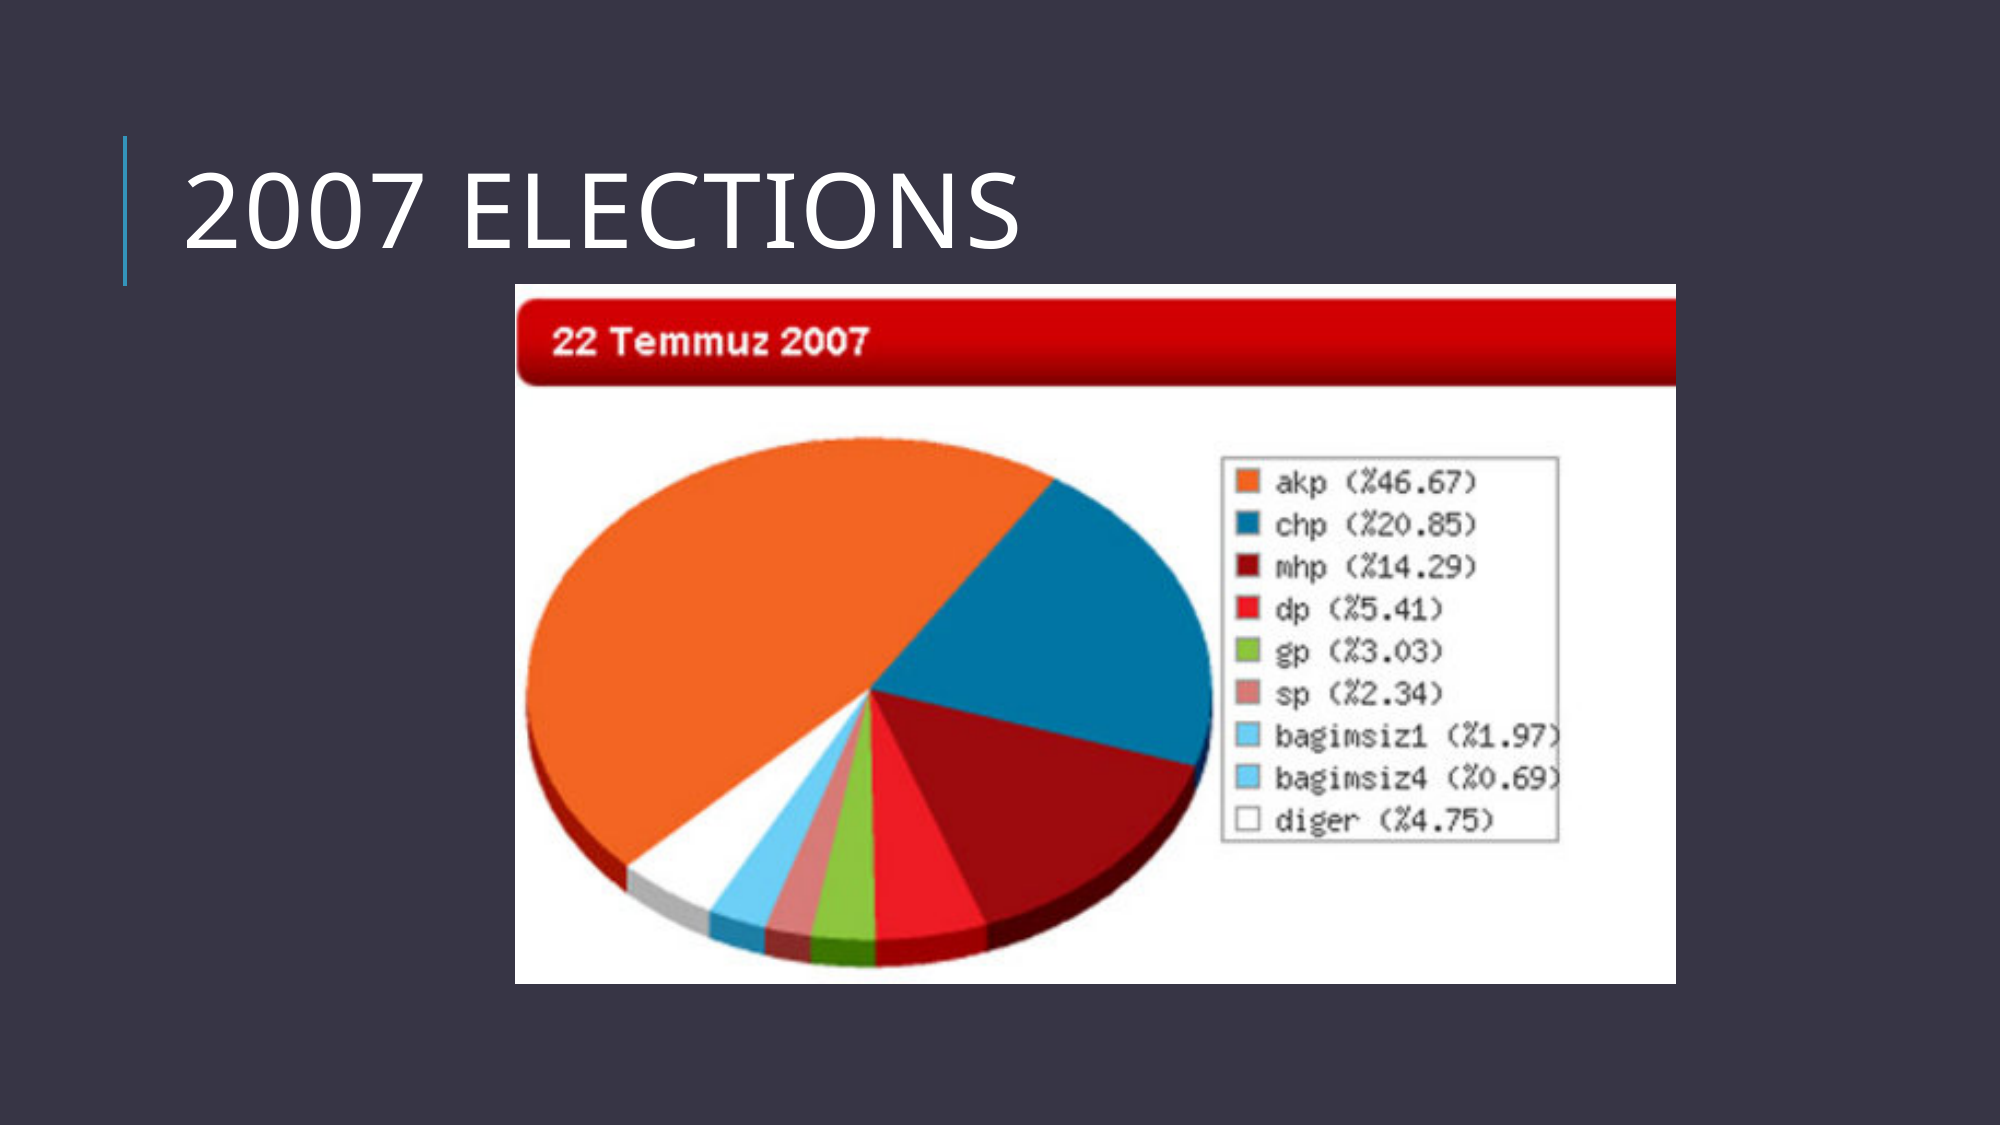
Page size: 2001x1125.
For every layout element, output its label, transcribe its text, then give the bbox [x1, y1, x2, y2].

title 2007 ELECTIONS [168, 96, 1763, 342]
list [514, 283, 1676, 984]
